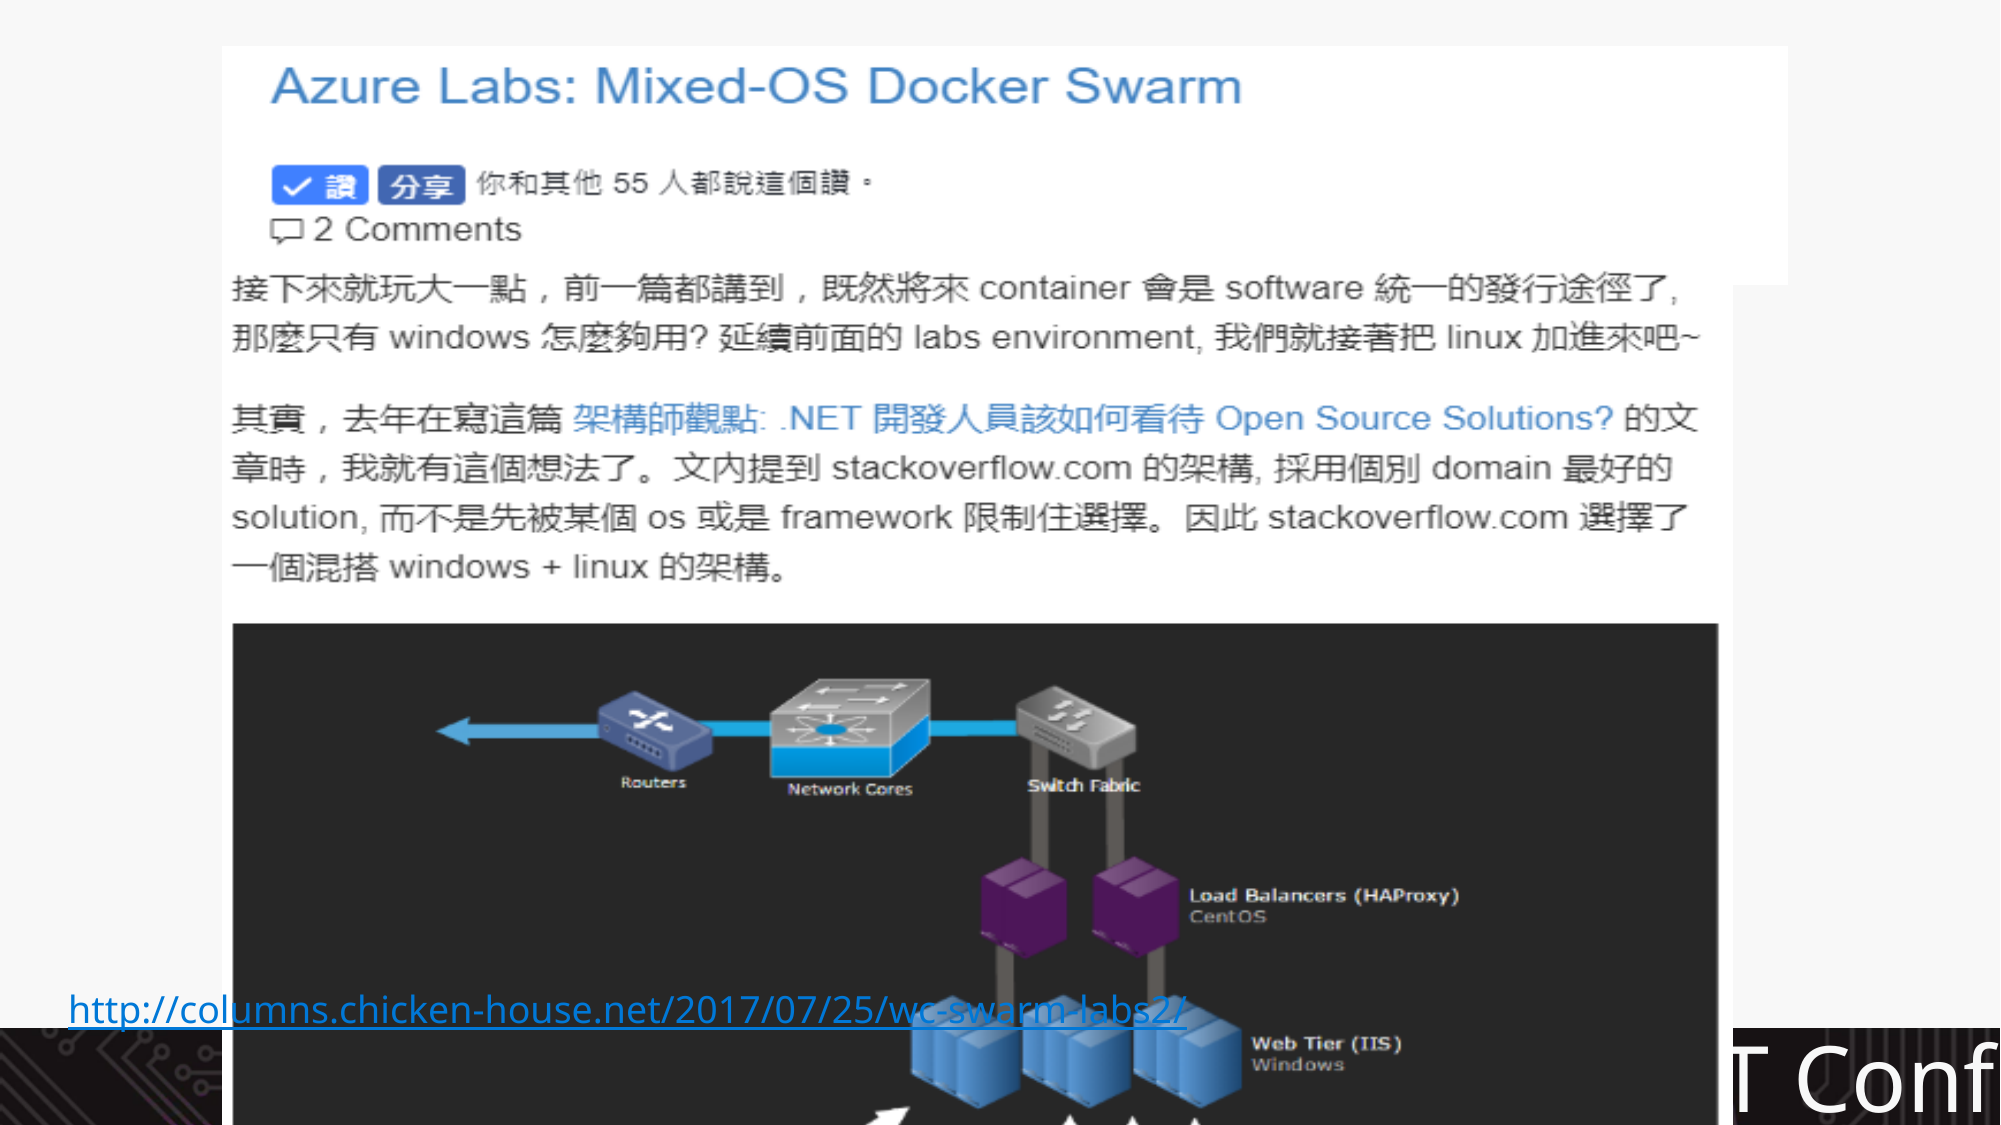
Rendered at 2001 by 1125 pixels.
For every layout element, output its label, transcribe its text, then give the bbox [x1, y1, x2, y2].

picture [1788, 1028, 2000, 1125]
text_box http://columns.chicken-house.net/2017/07/25/wc-swarm-labs2/ [53, 979, 222, 1090]
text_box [222, 46, 1788, 1125]
picture [0, 1028, 222, 1125]
